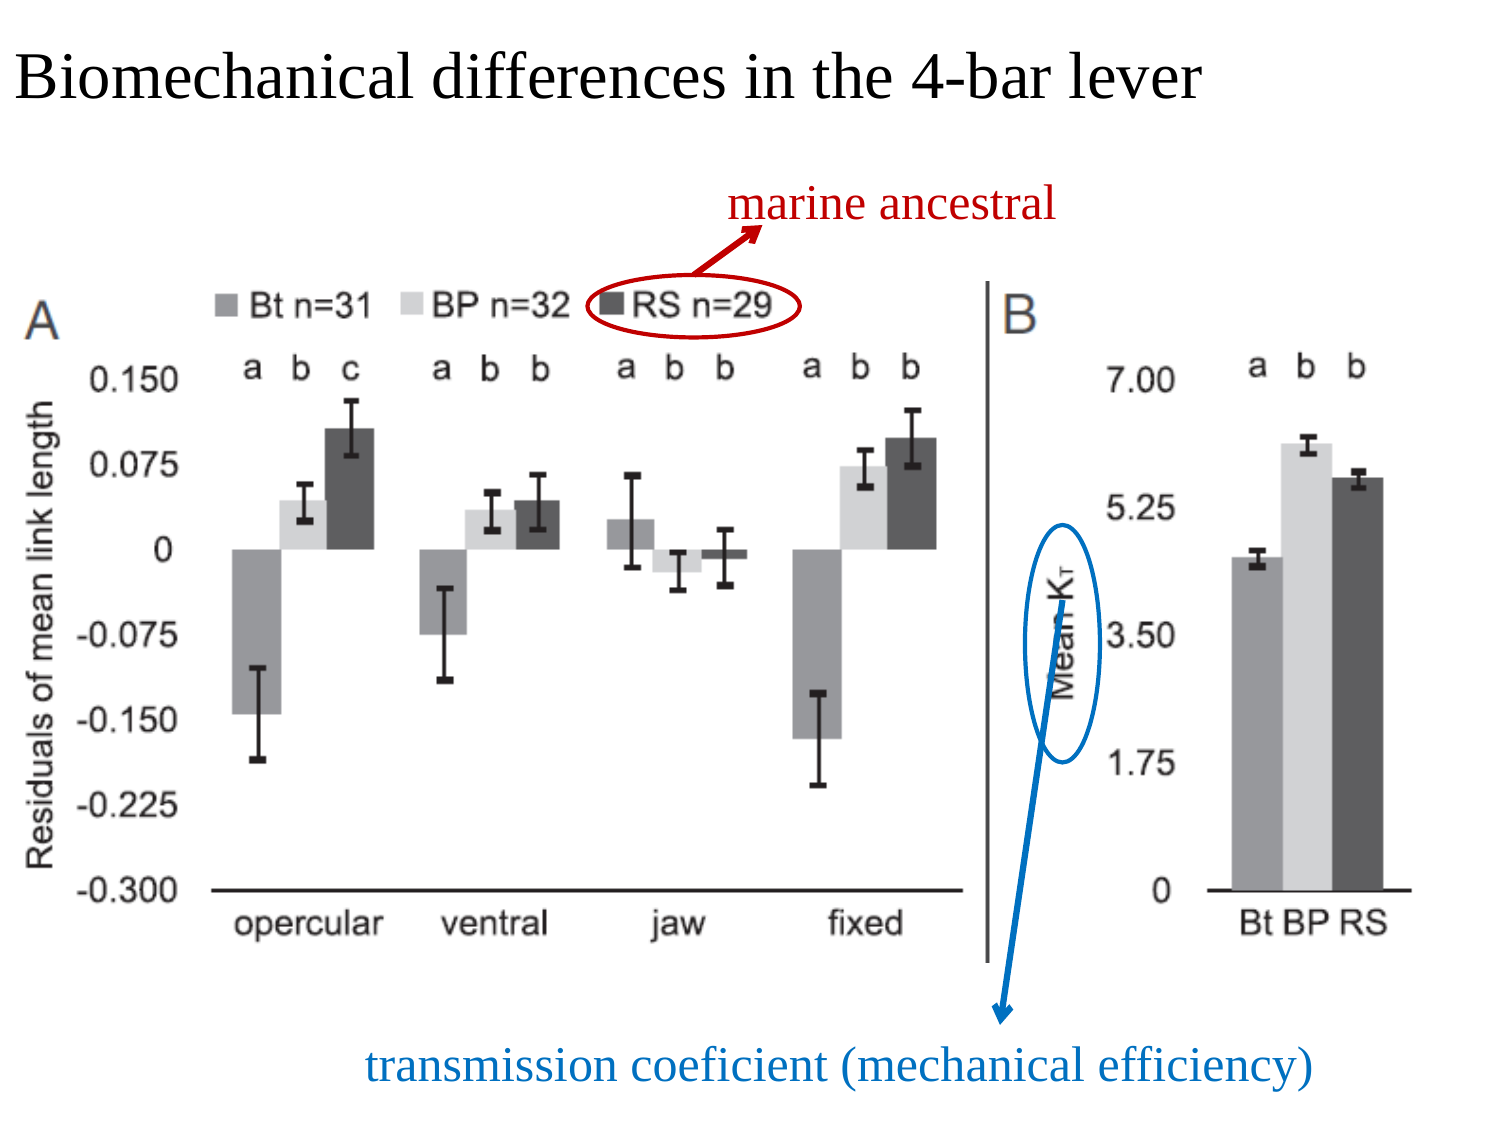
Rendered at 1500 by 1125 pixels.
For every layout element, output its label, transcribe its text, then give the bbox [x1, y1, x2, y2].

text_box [999, 762, 1063, 1026]
text_box marine ancestral [712, 162, 1175, 238]
text_box transmission coeficient (mechanical efficiency) [350, 1024, 1500, 1099]
text_box Biomechanical differences in the 4-bar lever [0, 24, 1288, 120]
picture [10, 280, 1500, 963]
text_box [693, 224, 763, 276]
text_box [630, 272, 688, 279]
